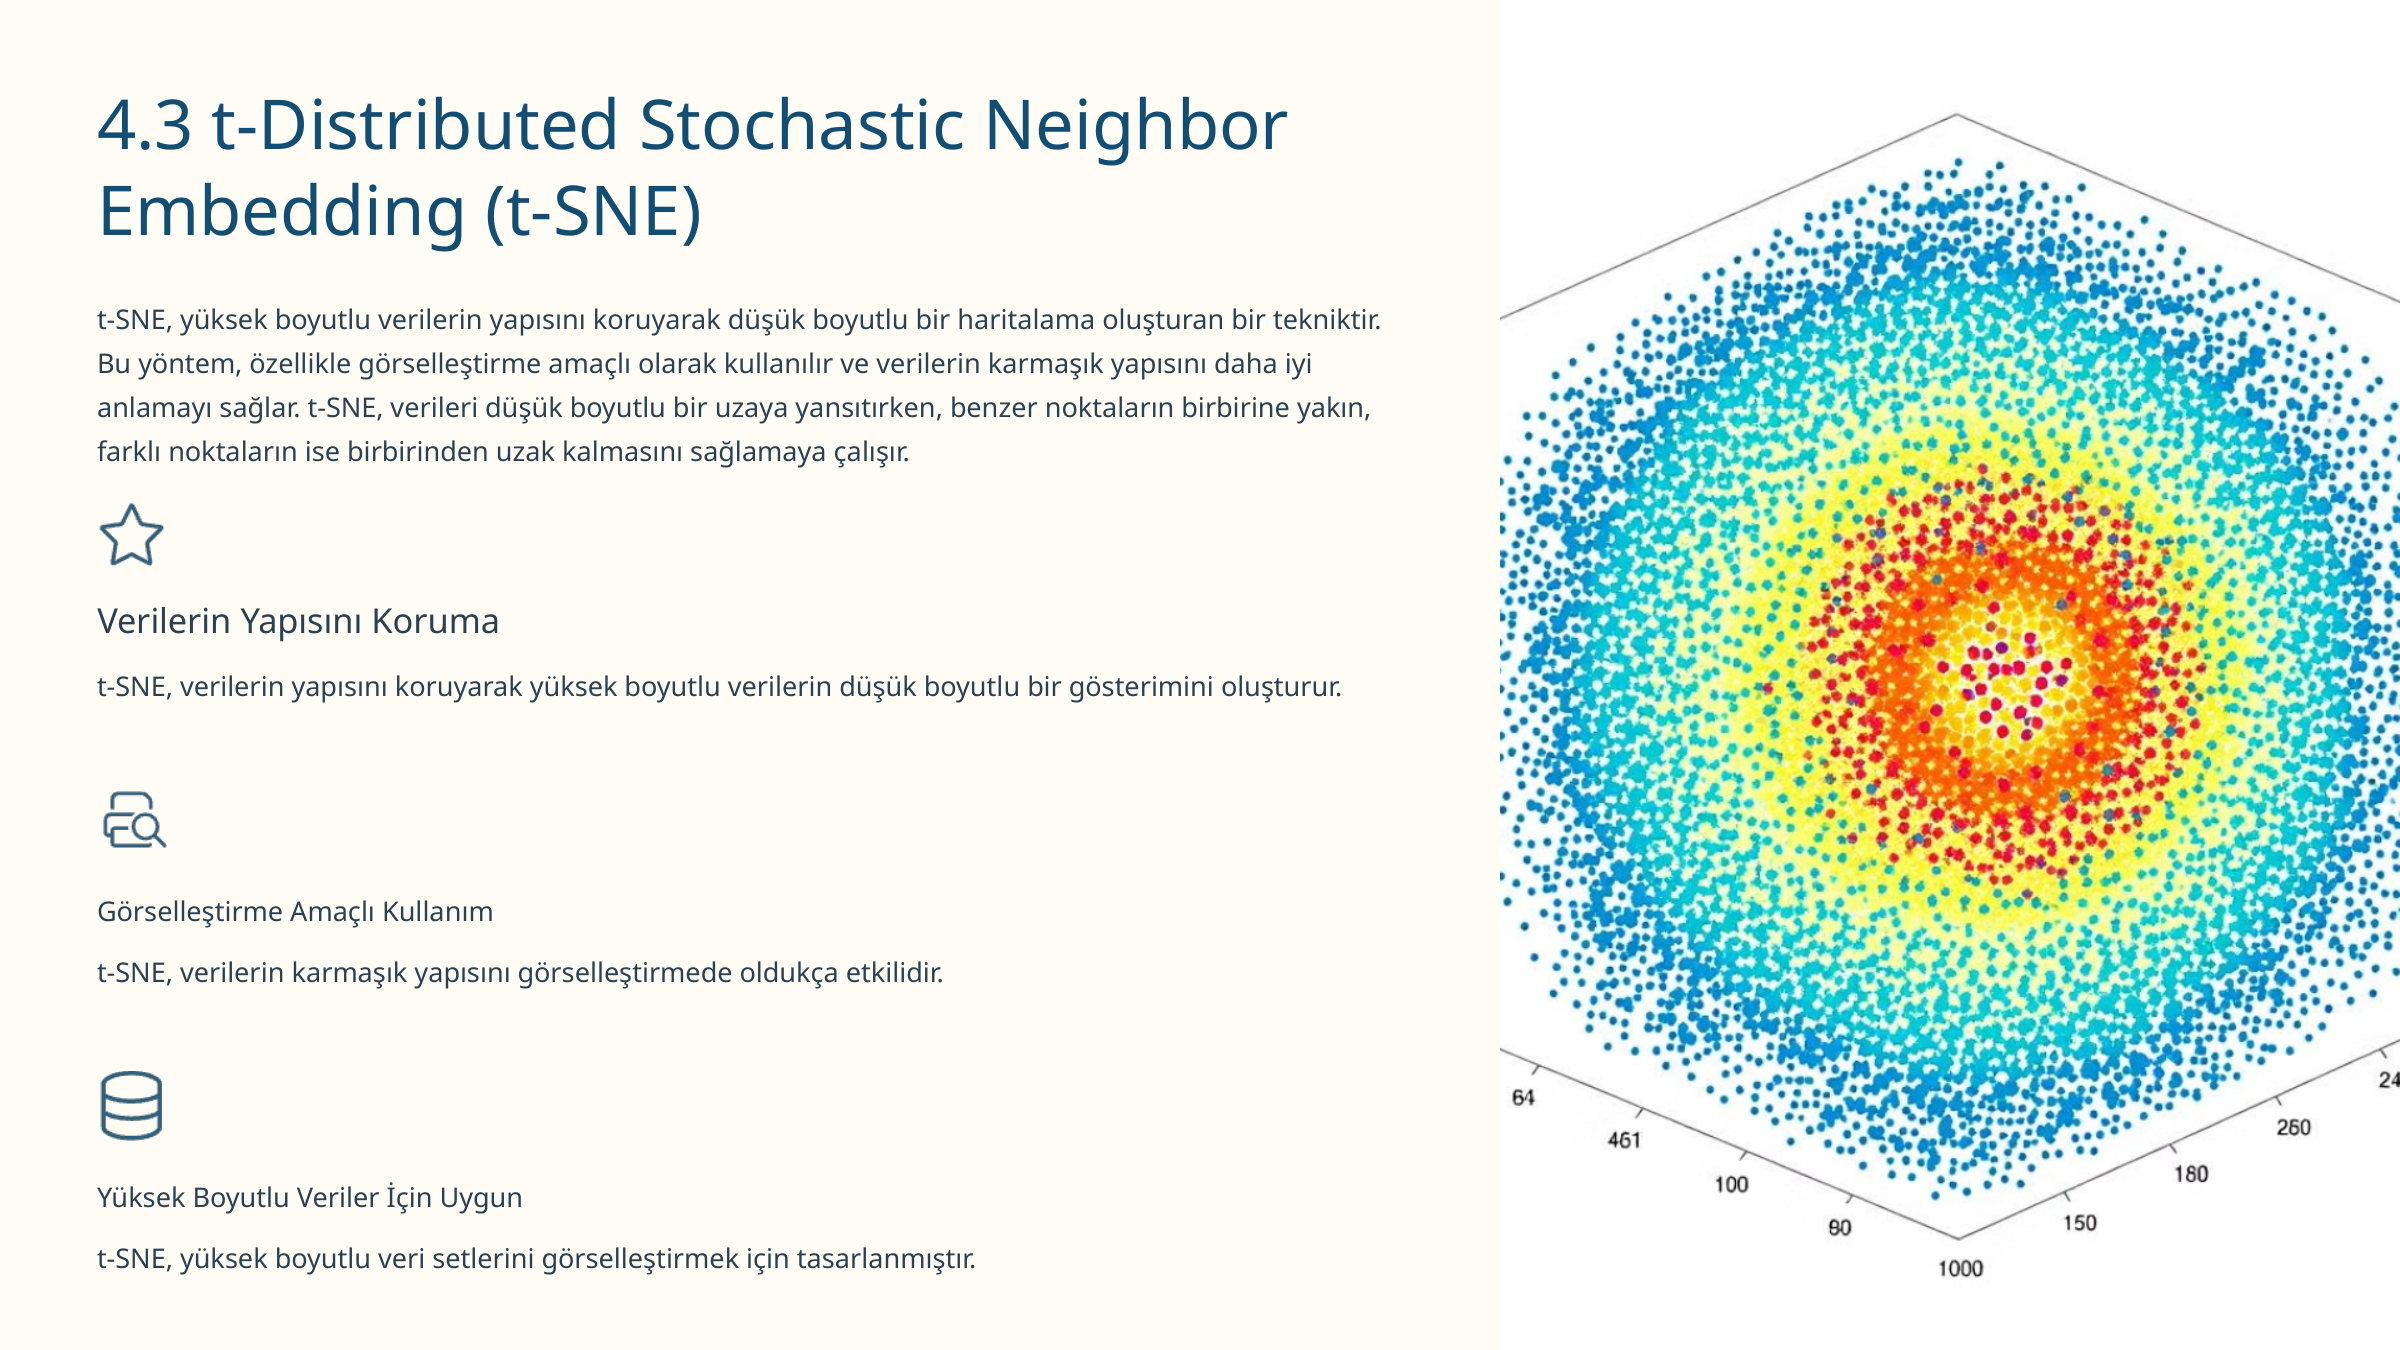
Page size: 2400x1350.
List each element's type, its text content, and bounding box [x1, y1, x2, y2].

text_box t-SNE, verilerin karmaşık yapısını görselleştirmede oldukça etkilidir. [97, 943, 1403, 989]
picture [1499, 0, 2400, 1350]
text_box t-SNE, yüksek boyutlu veri setlerini görselleştirmek için tasarlanmıştır. [97, 1229, 1403, 1275]
picture [97, 785, 167, 855]
text_box Yüksek Boyutlu Veriler İçin Uygun [97, 1168, 1403, 1214]
text_box t-SNE, verilerin yapısını koruyarak yüksek boyutlu verilerin düşük boyutlu bir gösterimini oluşturur. [97, 657, 1403, 703]
text_box t-SNE, yüksek boyutlu verilerin yapısını koruyarak düşük boyutlu bir haritalama oluşturan bir tekniktir. Bu yöntem, özellikle görselleştirme amaçlı olarak kullanılır ve verilerin karmaşık yapısını daha iyi anlamayı sağlar. t-SNE, verileri düşük boyutlu bir uzaya yansıtırken, benzer noktaların birbirine yakın, farklı noktaların ise birbirinden uzak kalmasını sağlamaya çalışır. [97, 291, 1403, 470]
text_box Verilerin Yapısını Koruma [97, 597, 517, 642]
text_box Görselleştirme Amaçlı Kullanım [97, 882, 1403, 928]
picture [97, 500, 167, 570]
text_box 4.3 t-Distributed Stochastic Neighbor Embedding (t-SNE) [97, 76, 1403, 250]
picture [97, 1071, 167, 1141]
